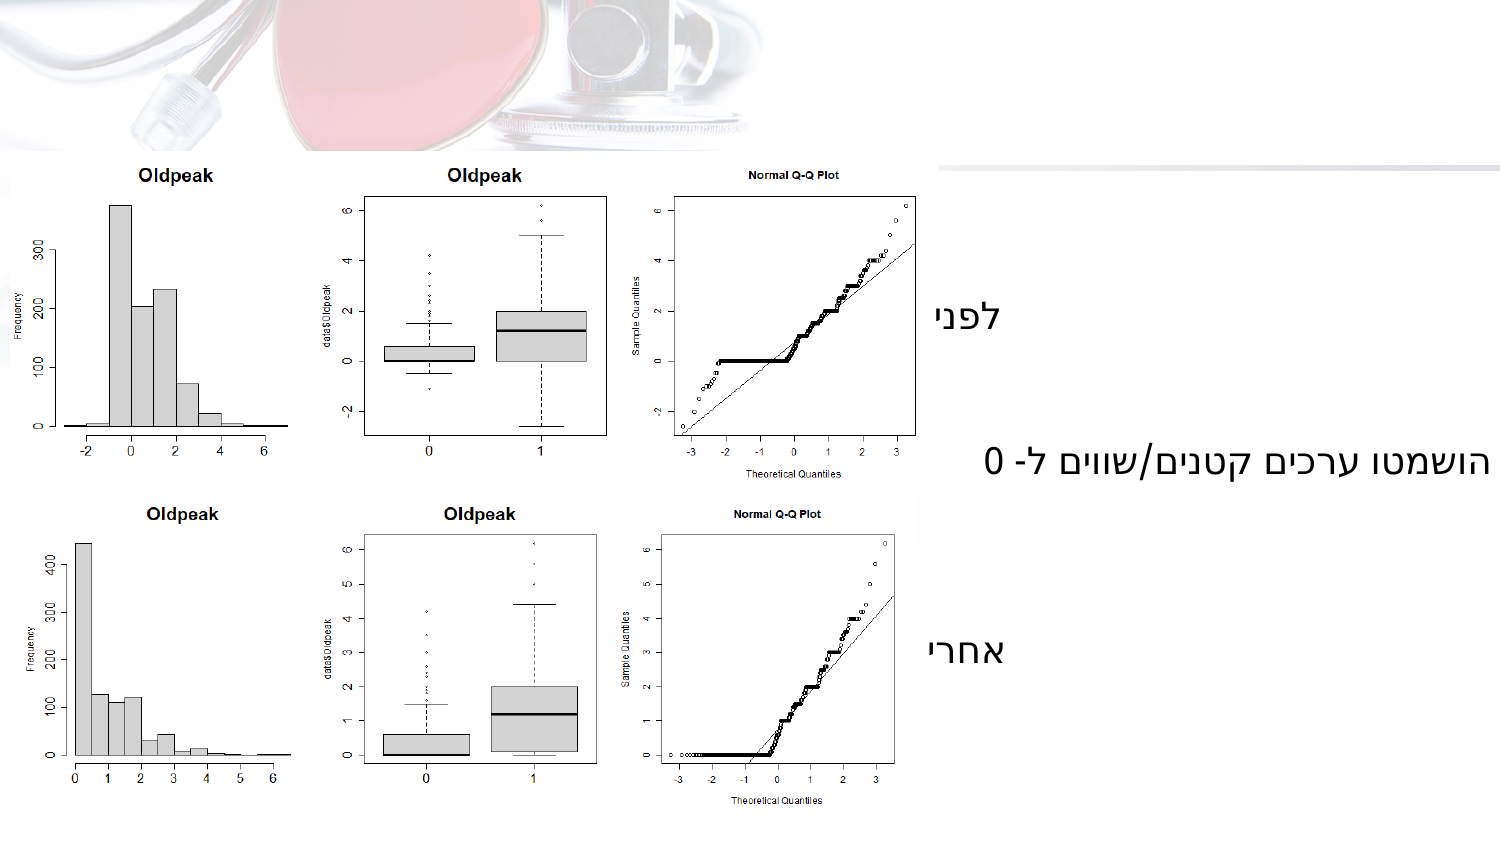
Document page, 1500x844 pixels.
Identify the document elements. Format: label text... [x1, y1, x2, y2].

text_box אחרי [920, 618, 1021, 679]
text_box לפני [942, 284, 1017, 344]
text_box הושמטו ערכים קטנים/שווים ל- 0 [968, 429, 1500, 490]
picture [10, 151, 939, 817]
